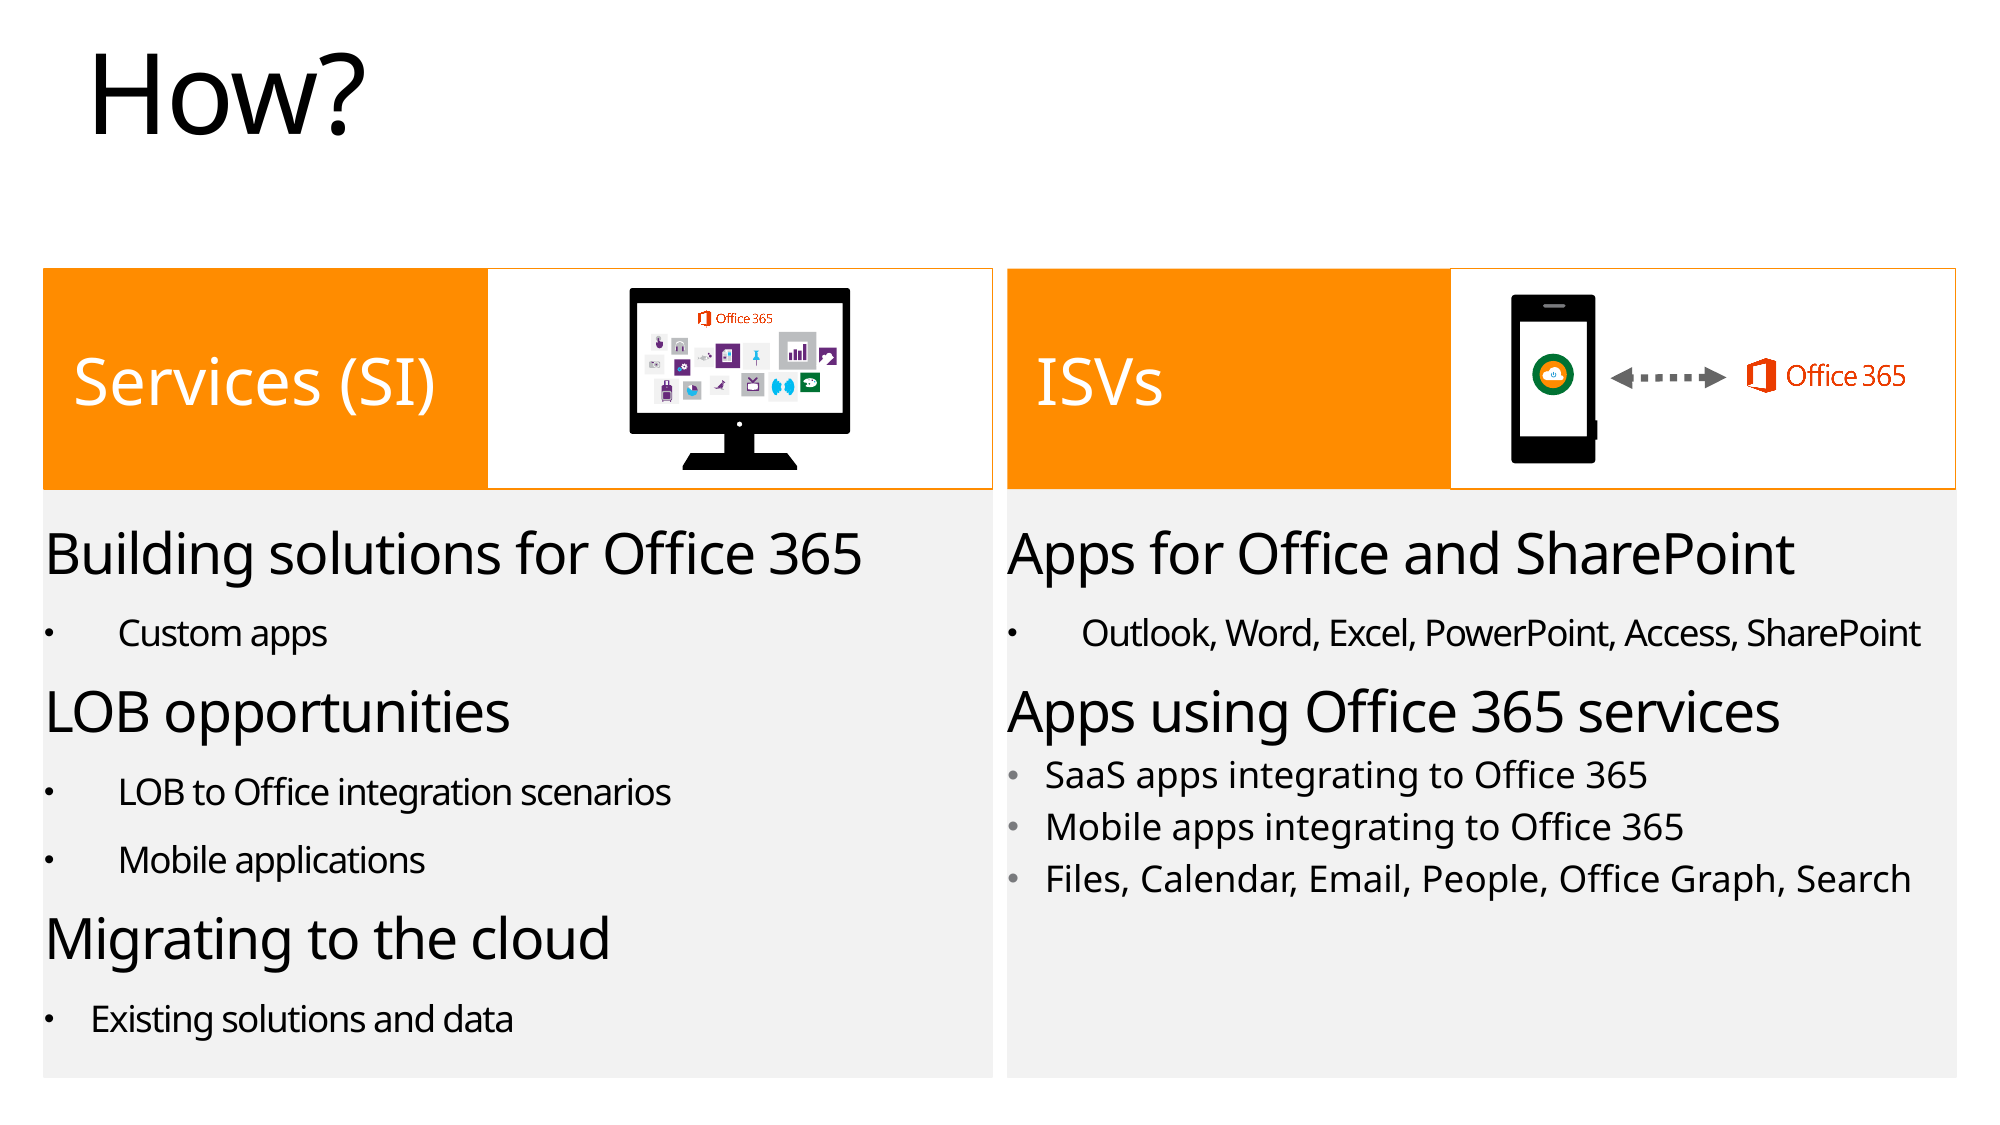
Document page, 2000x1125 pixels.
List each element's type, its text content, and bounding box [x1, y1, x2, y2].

text_box ISVs [1007, 268, 1450, 490]
text_box Services (SI) [43, 268, 486, 490]
list Building solutions for Office 365 Custom apps LOB opportunities LOB to Office integration scenarios Mobile applications Migrating to the cloud Existing solutions and data [44, 495, 907, 1125]
list Apps for Office and SharePoint Outlook, Word, Excel, PowerPoint, Access, SharePoint Apps using Office 365 services SaaS apps integrating to Office 365 Mobile apps integrating to Office 365 Files, Calendar, Email, People, Office Graph, Search [1007, 495, 1956, 1125]
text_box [1511, 294, 1911, 464]
text_box [1450, 268, 1956, 490]
text_box [1007, 490, 1957, 1078]
text_box [43, 490, 993, 1078]
title How? [85, 37, 1914, 161]
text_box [629, 287, 851, 471]
text_box [486, 268, 993, 490]
